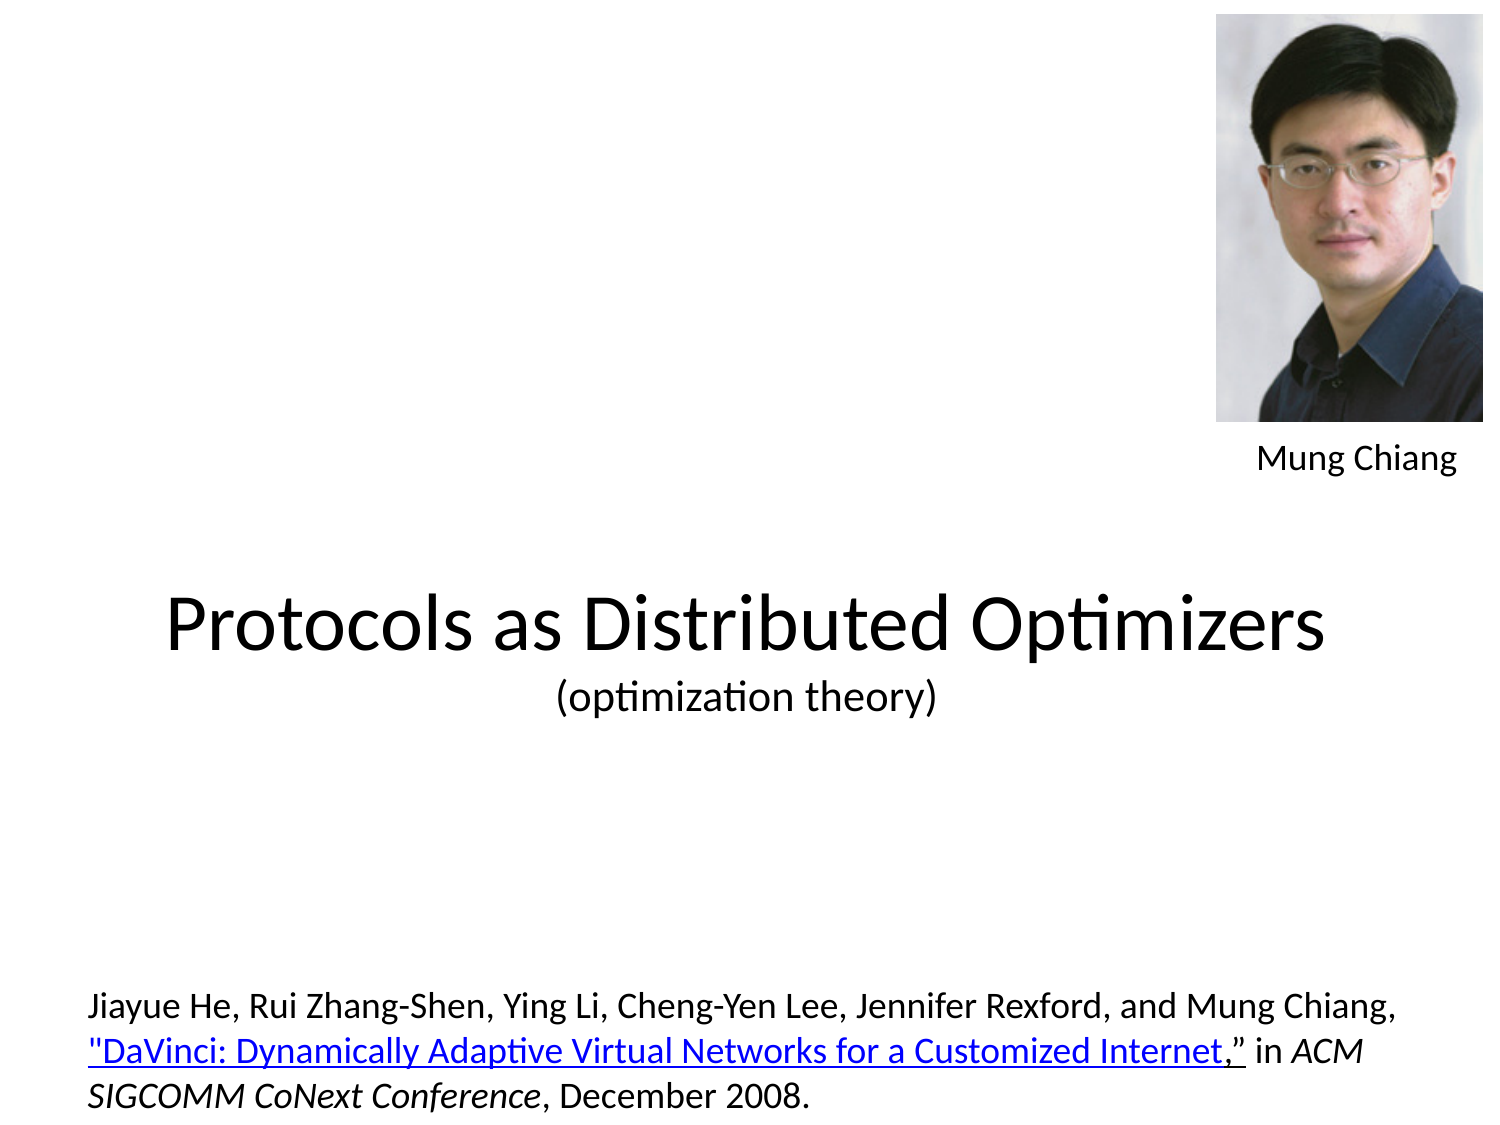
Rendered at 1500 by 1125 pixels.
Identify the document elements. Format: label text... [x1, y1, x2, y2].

text_box Jiayue He, Rui Zhang-Shen, Ying Li, Cheng-Yen Lee, Jennifer Rexford, and Mung Chiang, "DaVinci: Dynamically Adaptive Virtual Networks for a Customized Internet,” in ACM SIGCOMM CoNext Conference, December 2008. [72, 973, 1477, 1124]
text_box Mung Chiang [1241, 430, 1473, 486]
picture [1216, 14, 1483, 423]
title Protocols as Distributed Optimizers (optimization theory) [109, 524, 1385, 766]
